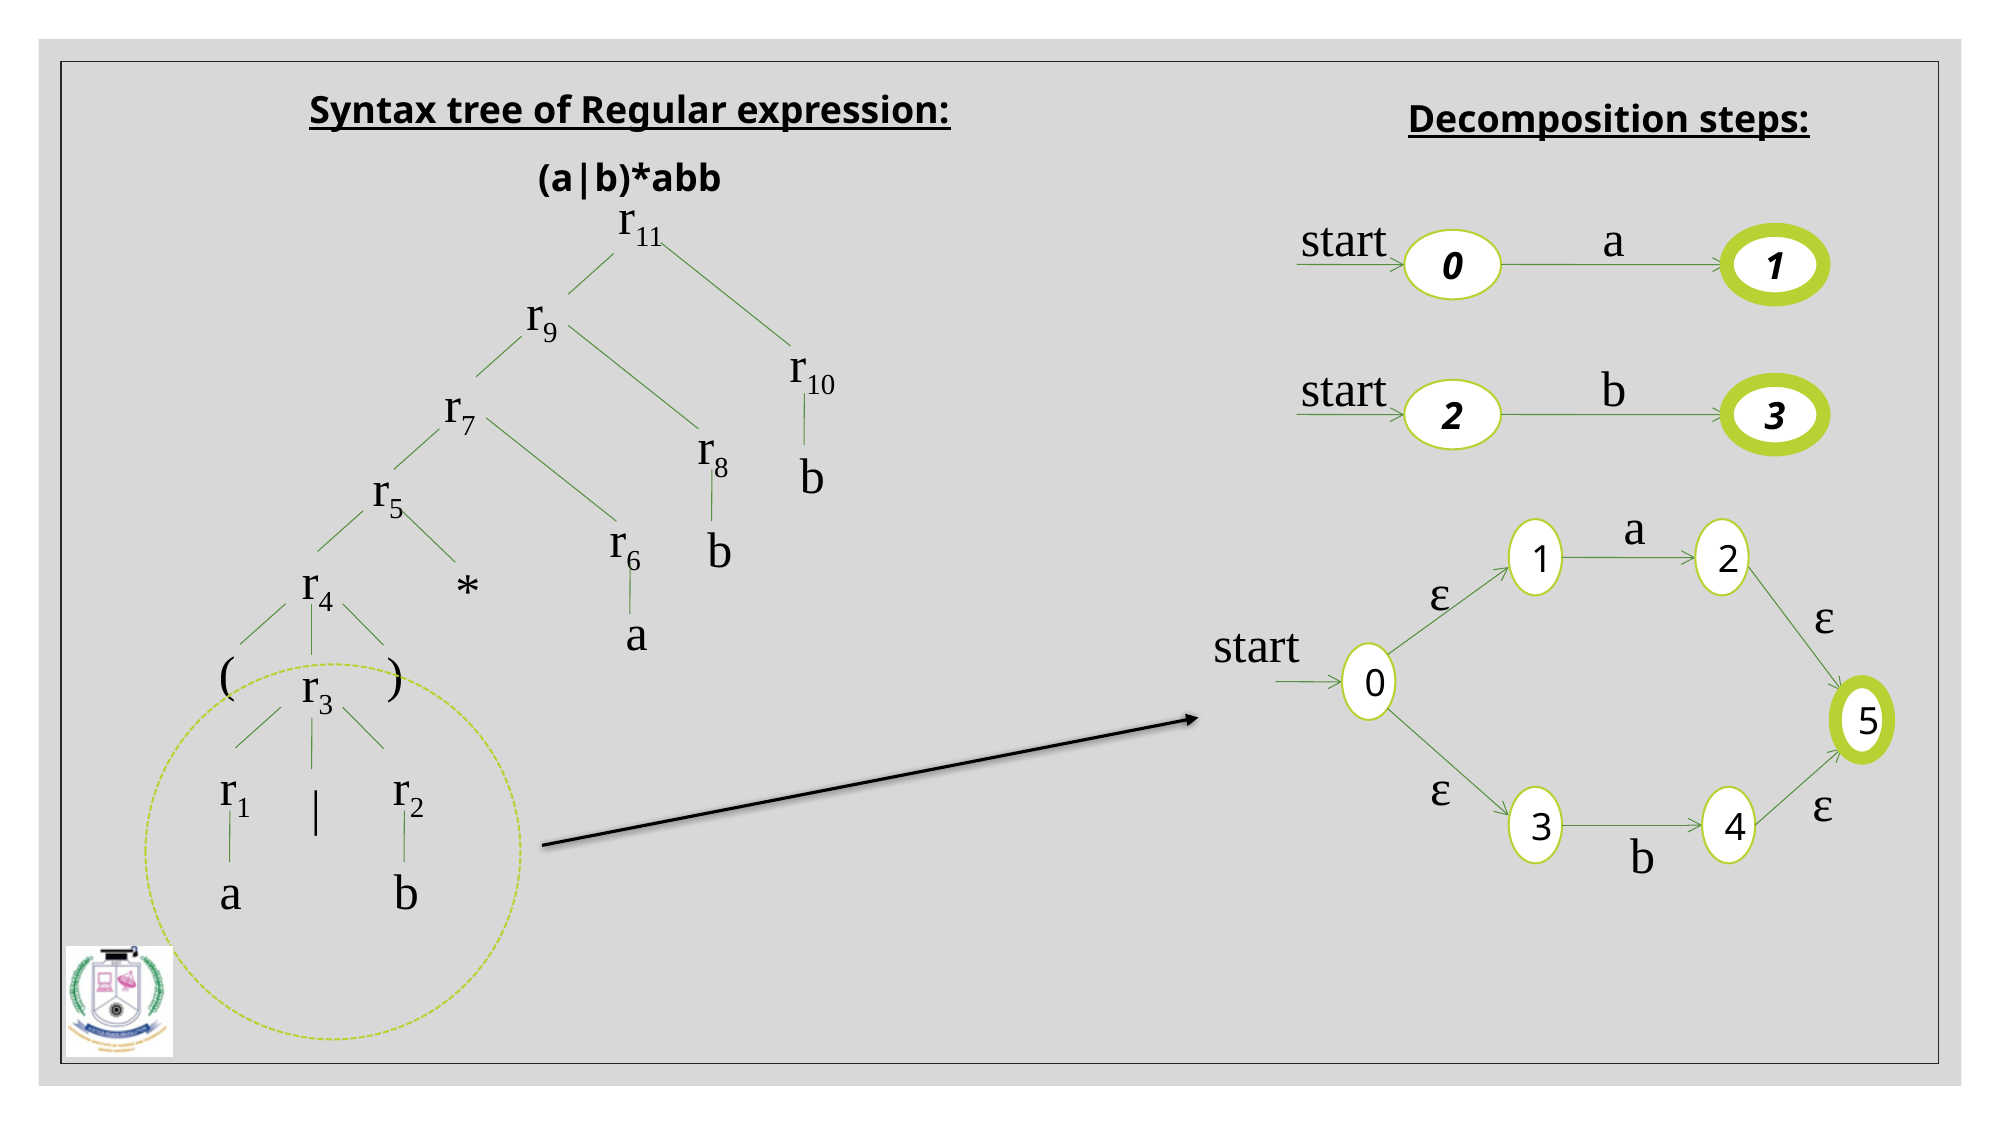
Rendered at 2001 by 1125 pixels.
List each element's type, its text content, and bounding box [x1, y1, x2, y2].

text_box Decomposition steps: [1392, 87, 1825, 147]
picture [66, 946, 173, 1057]
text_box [1286, 199, 1824, 300]
text_box [144, 716, 508, 1041]
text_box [207, 176, 846, 915]
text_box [1198, 486, 1889, 875]
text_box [1286, 349, 1824, 450]
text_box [542, 717, 1199, 846]
text_box Syntax tree of Regular expression: (a|b)*abb [294, 56, 966, 207]
